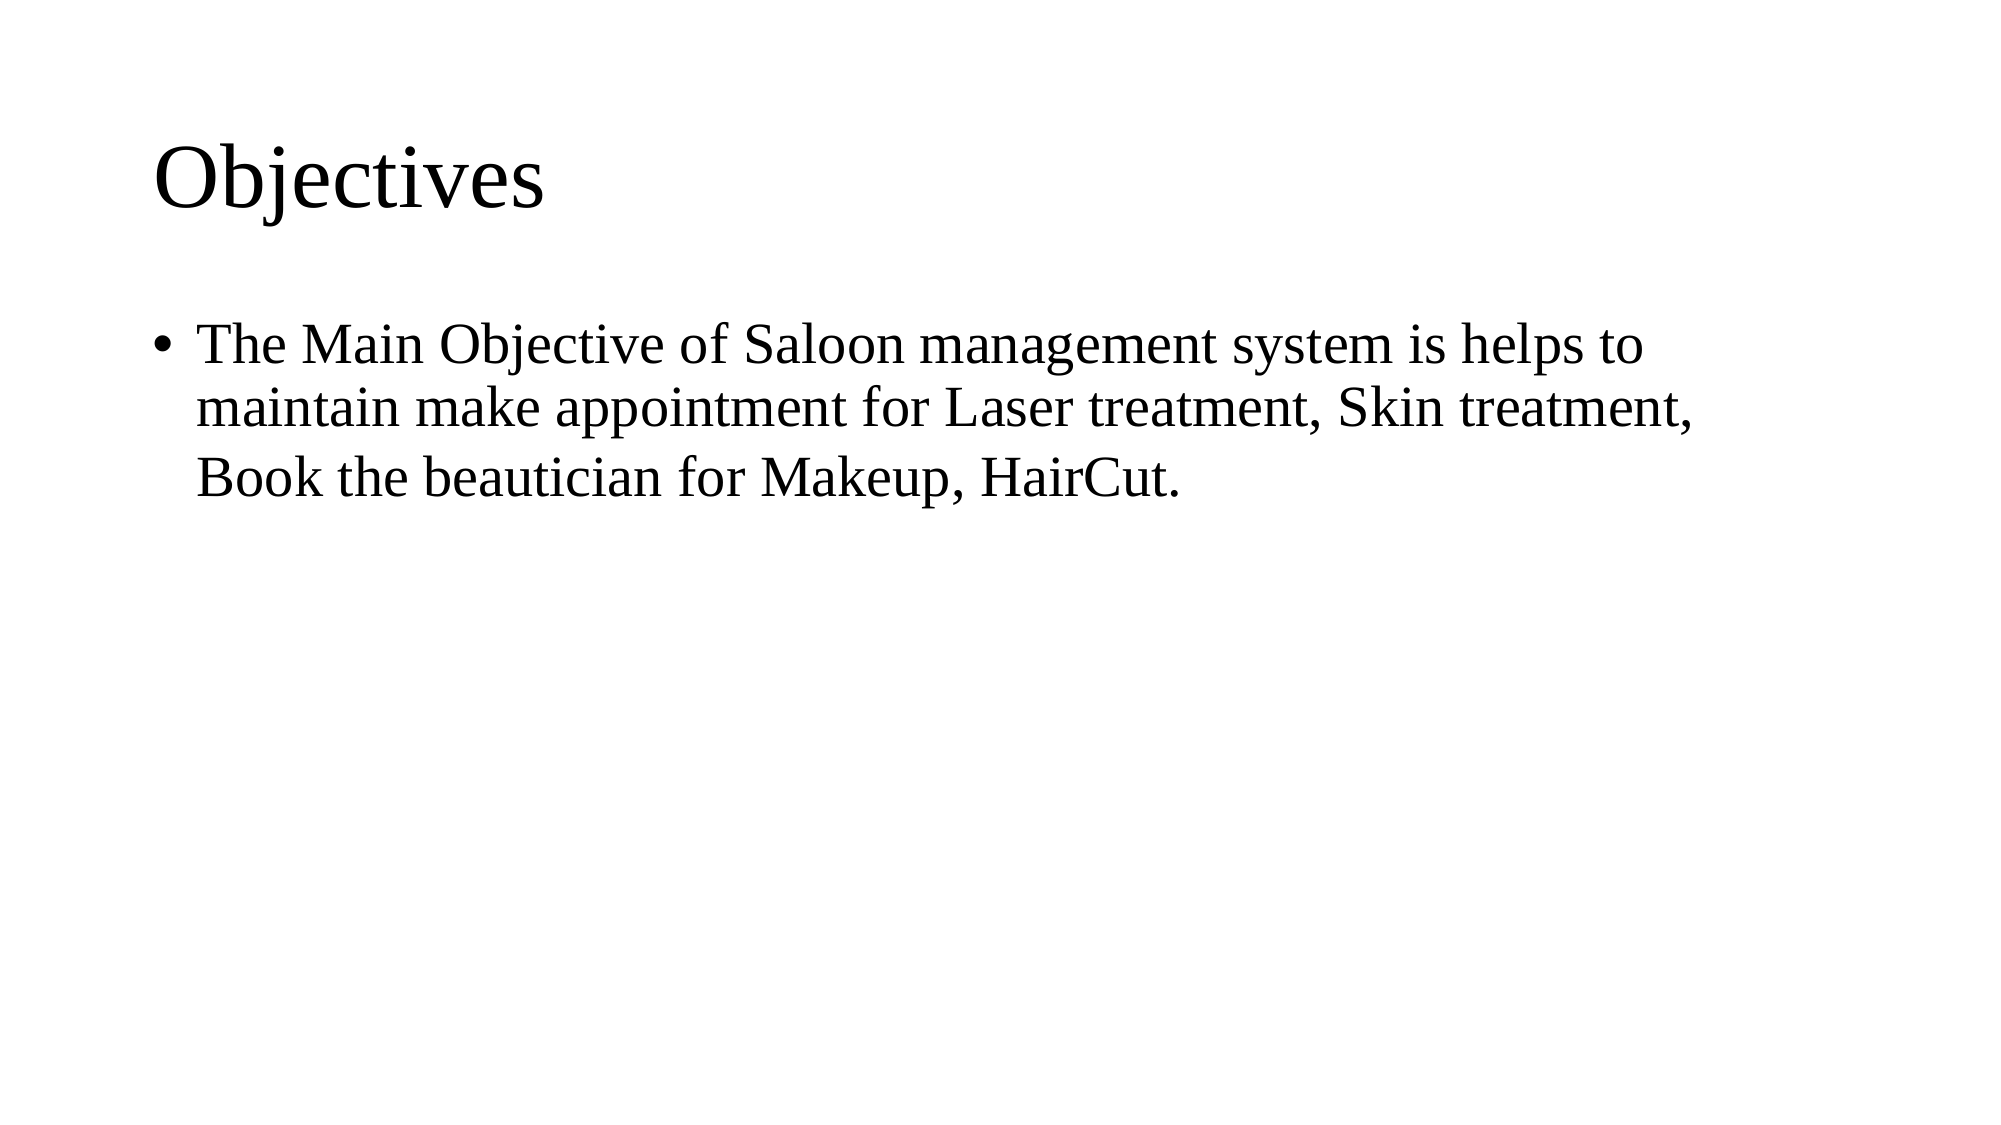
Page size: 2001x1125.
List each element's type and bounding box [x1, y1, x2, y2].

text_box [0, 0, 2000, 1125]
